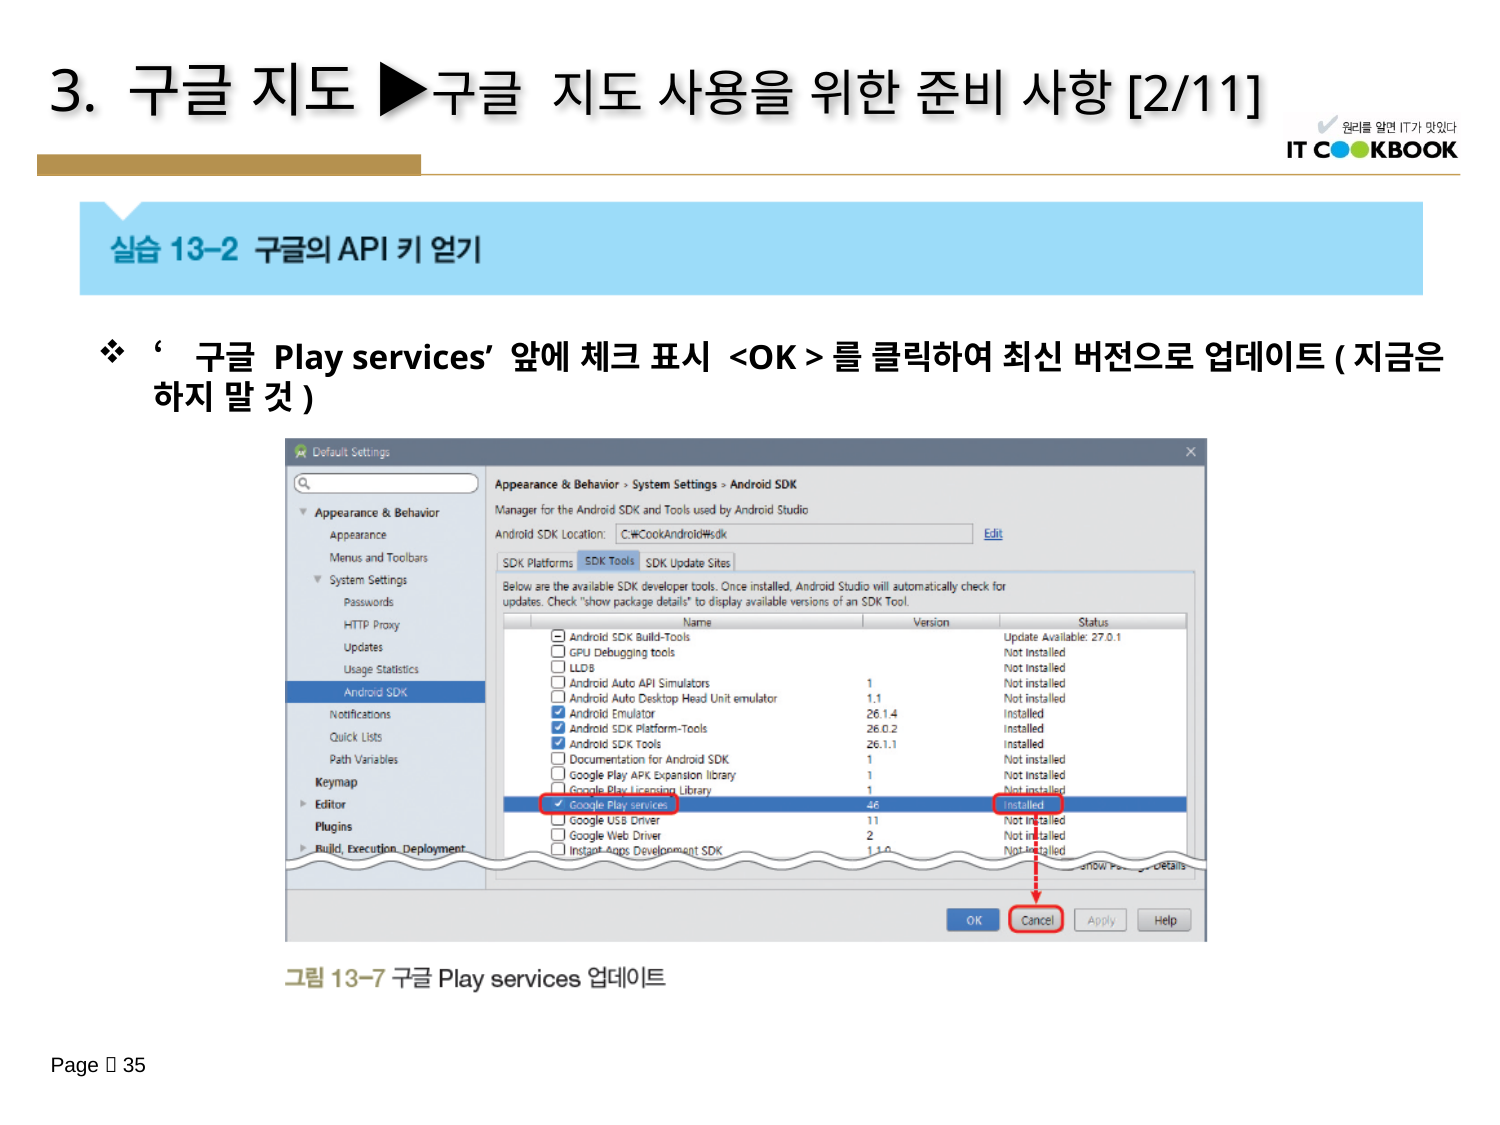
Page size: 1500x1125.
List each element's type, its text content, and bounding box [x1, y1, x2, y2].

list ‘구글 Play services’ 앞에 체크 표시 <OK >를 클릭하여 최신 버전으로 업데이트(지금은 하지 말 것) [Default Settings] 창이 열려 있으면 종료 [54, 335, 1500, 1051]
picture [77, 199, 1423, 297]
picture [284, 436, 1216, 996]
title 3. 구글 지도 ▶구글 지도 사용을 위한 준비 사항[2/11] [48, 53, 1500, 161]
